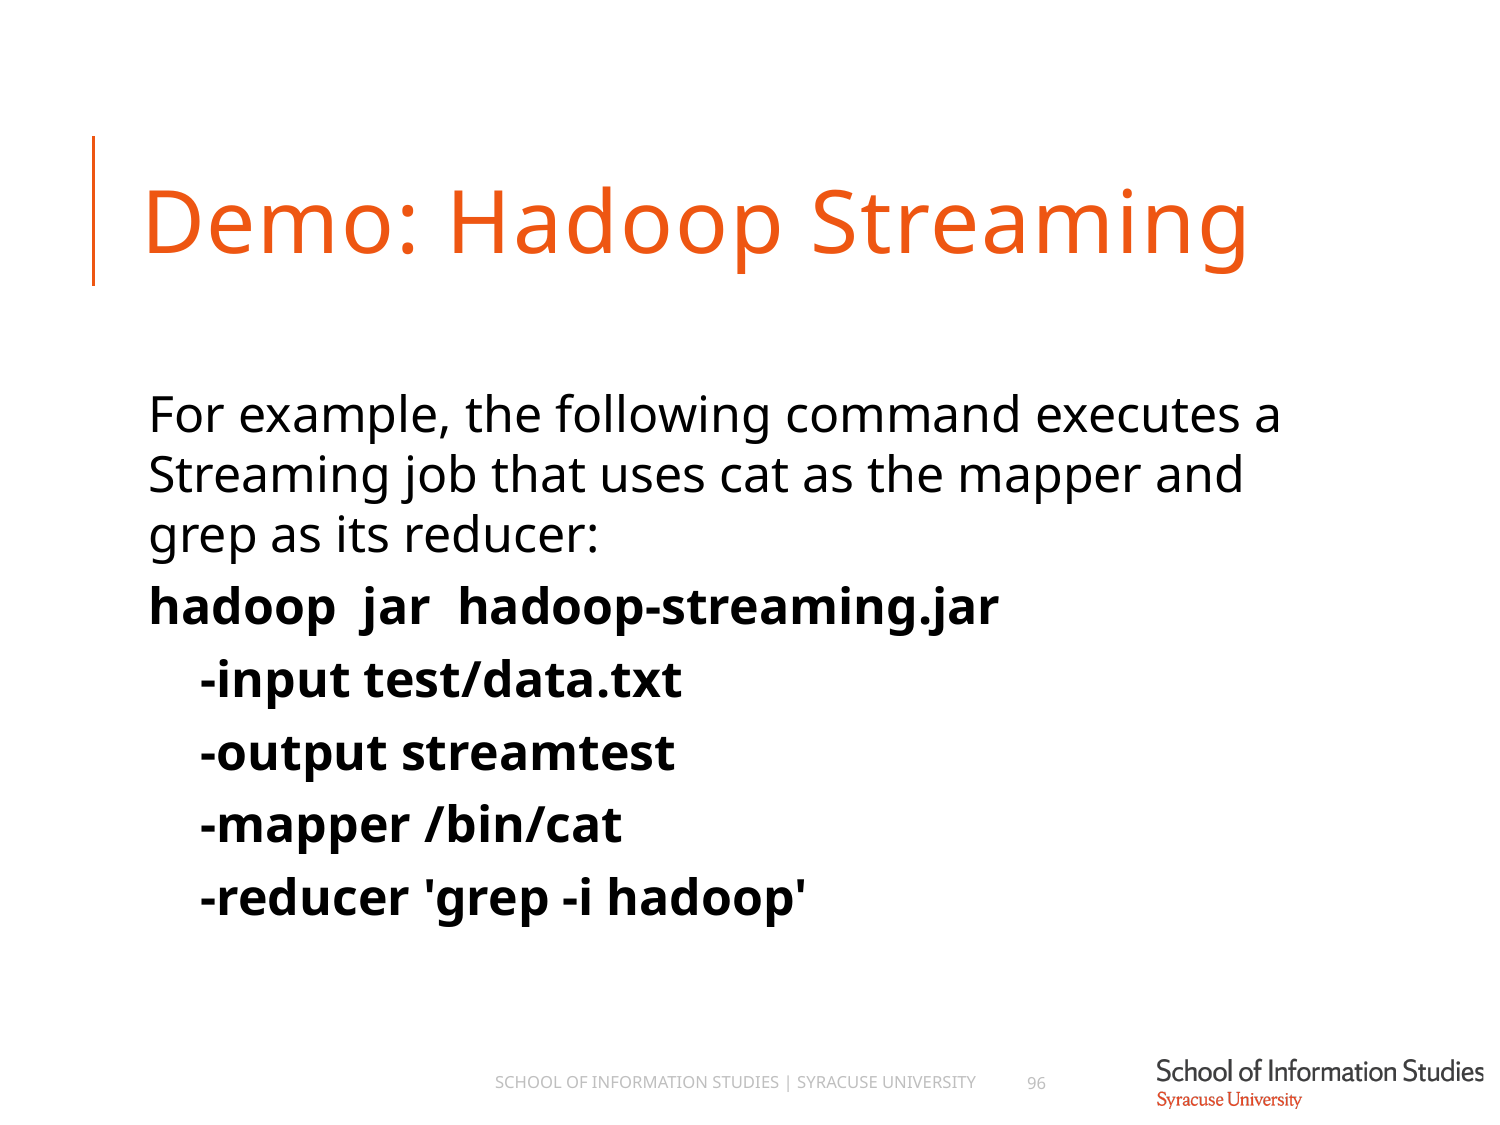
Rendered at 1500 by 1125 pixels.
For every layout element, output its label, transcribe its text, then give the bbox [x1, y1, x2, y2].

slide_number 96 [1012, 1061, 1149, 1107]
footer School of Information Studies | Syracuse University [283, 1061, 993, 1106]
list For example, the following command executes a Streaming job that uses cat as the mapper and grep as its reducer: hadoop jar hadoop-streaming.jar -input test/data.txt -output streamtest -mapper /bin/cat -reducer 'grep -i hadoop' [126, 375, 1322, 1035]
title Demo: Hadoop Streaming [126, 96, 1322, 342]
